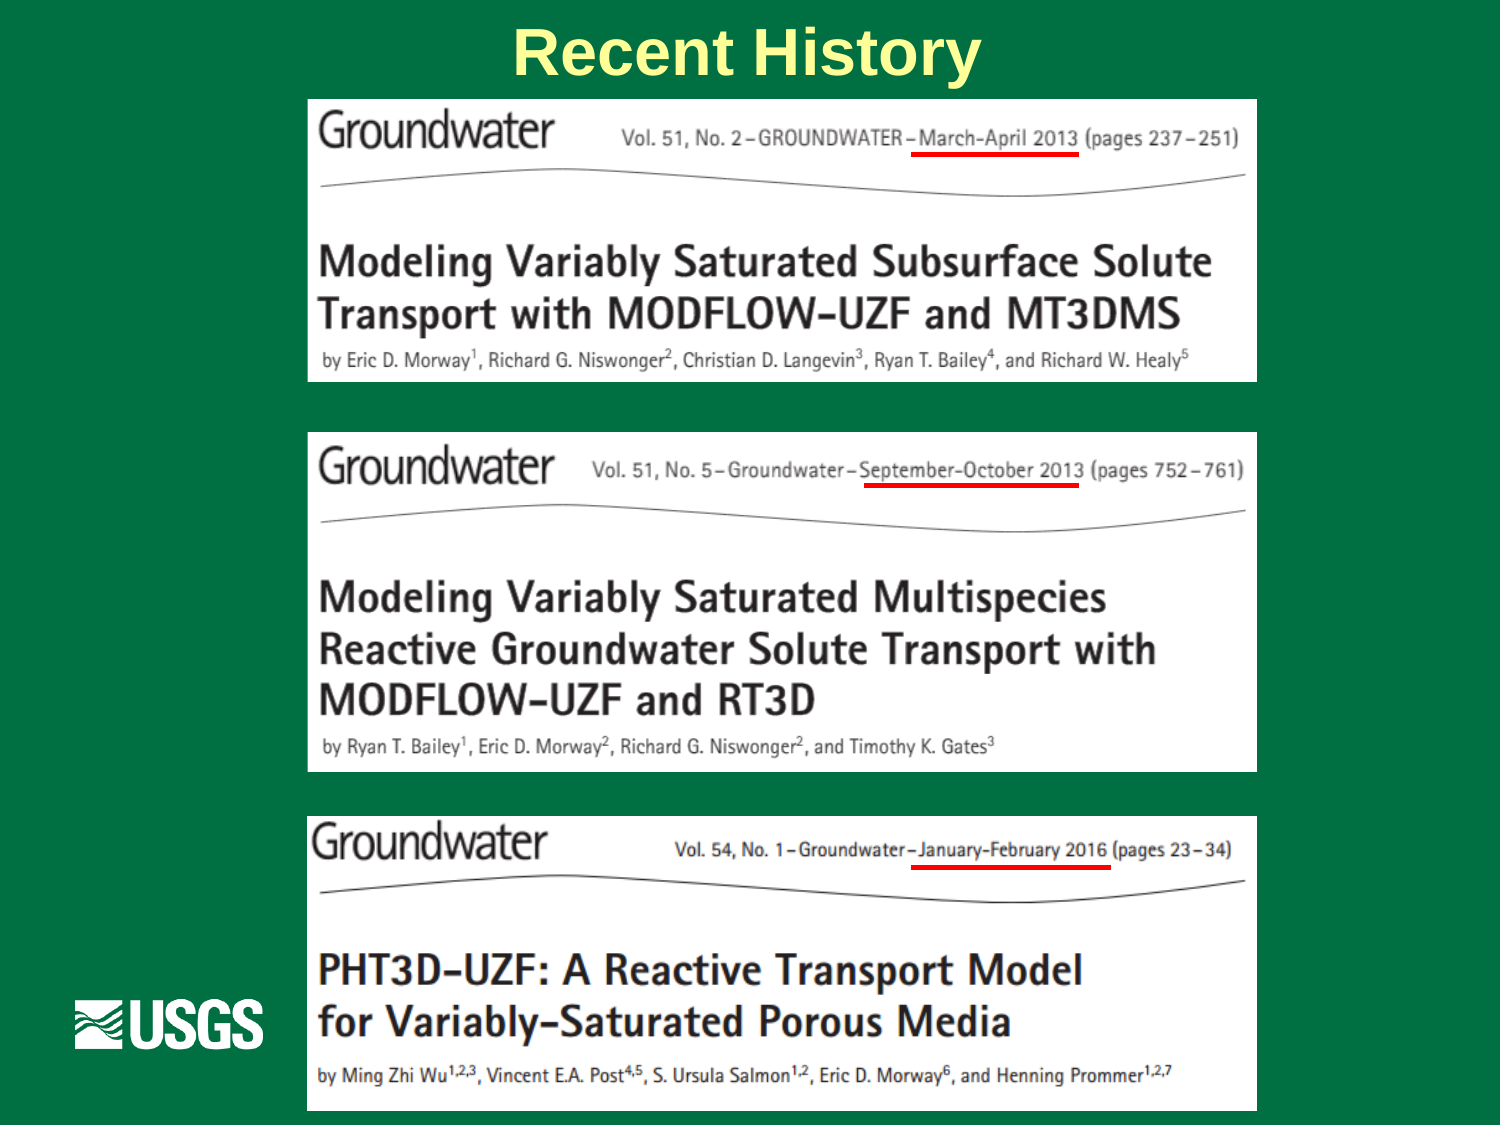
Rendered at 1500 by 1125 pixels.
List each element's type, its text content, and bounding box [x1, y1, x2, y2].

picture [309, 817, 559, 868]
title Recent History [23, 3, 1473, 95]
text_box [307, 99, 1257, 382]
picture [658, 825, 1248, 874]
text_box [307, 432, 1257, 772]
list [307, 816, 1257, 1111]
